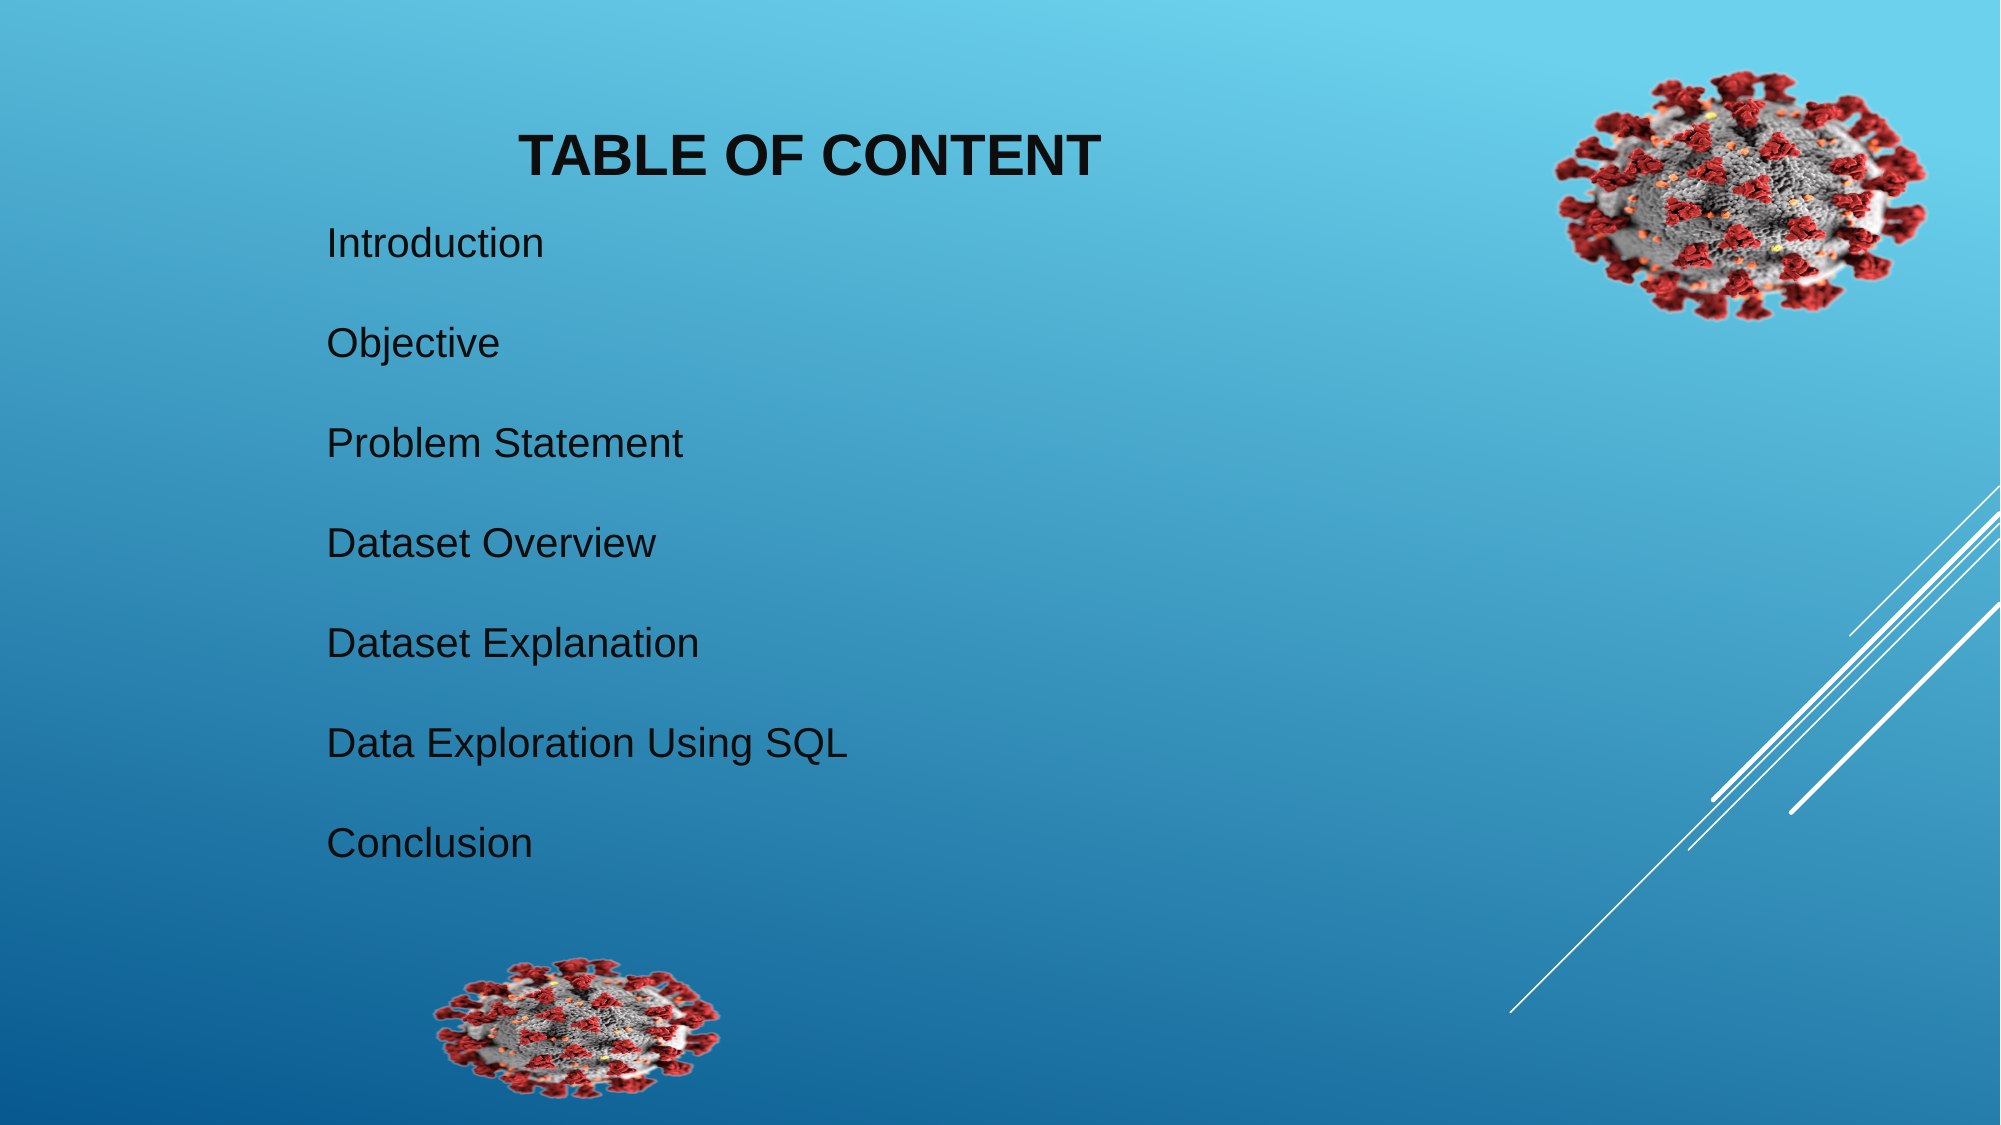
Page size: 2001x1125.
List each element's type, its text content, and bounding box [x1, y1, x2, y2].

title Introduction Objective Problem Statement Dataset Overview Dataset Explanation Data Exploration Using SQL Conclusion [311, 229, 1434, 846]
picture [1550, 67, 1931, 324]
list TABLE OF CONTENT [110, 75, 1511, 229]
picture [431, 955, 722, 1100]
